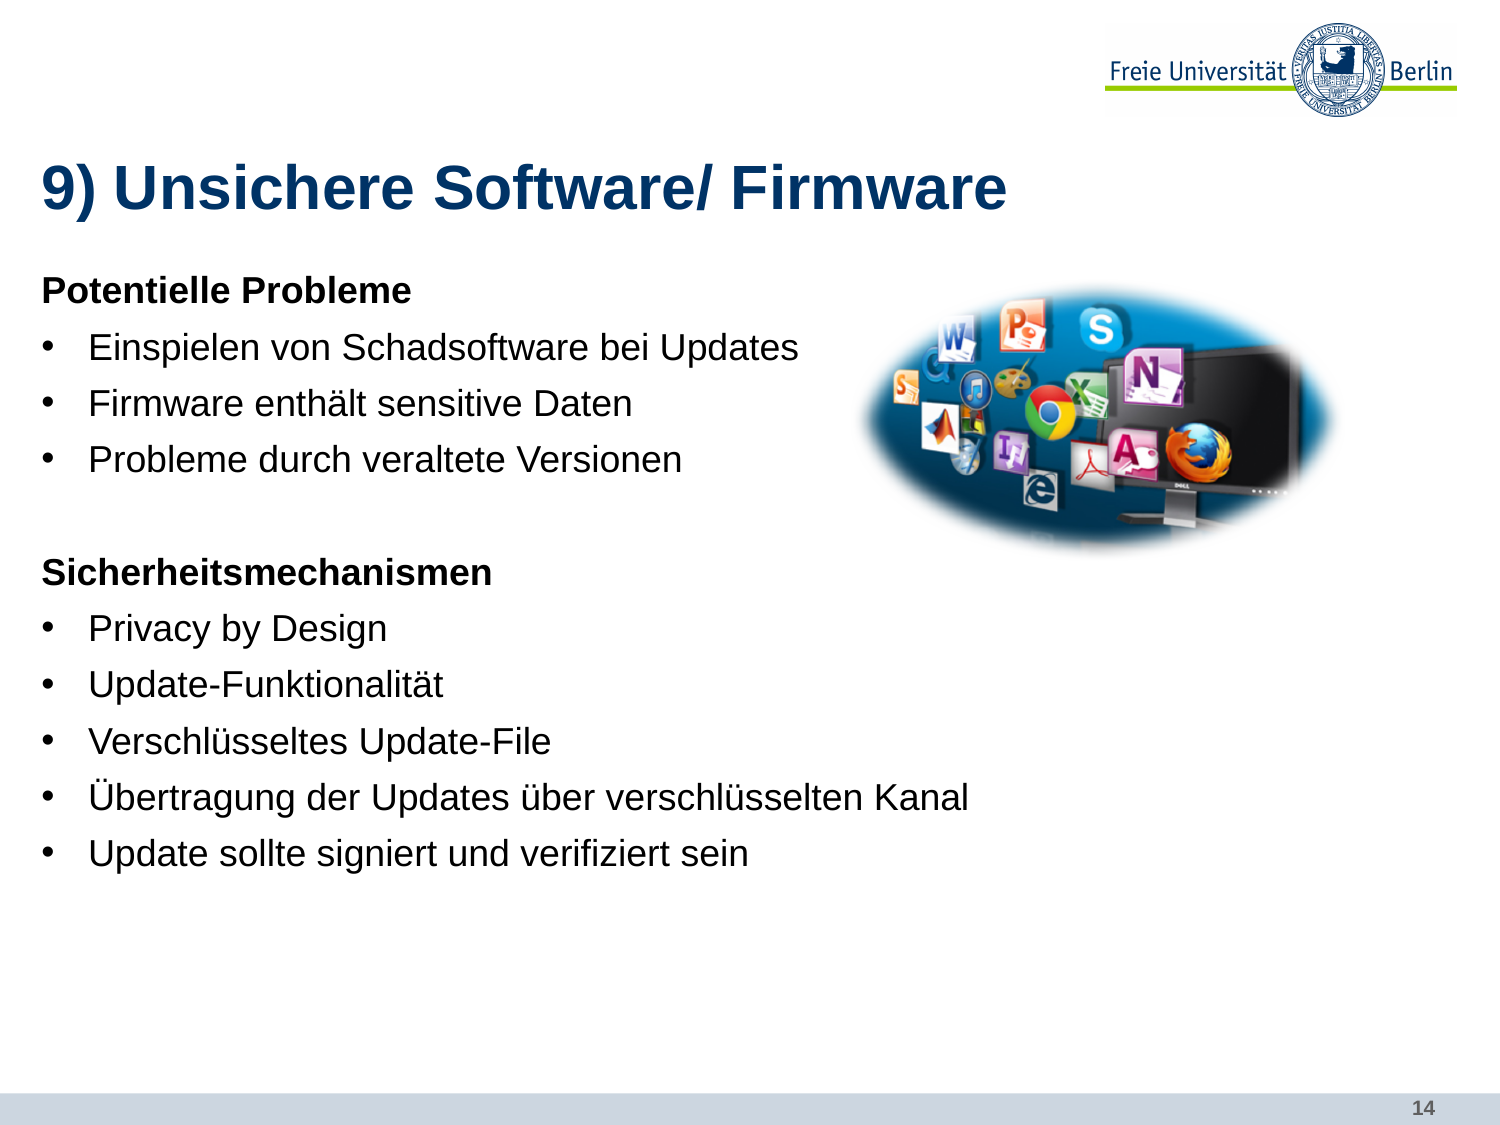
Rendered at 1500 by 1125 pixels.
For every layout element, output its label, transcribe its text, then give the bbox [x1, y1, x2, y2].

picture [1105, 23, 1457, 117]
title 9) Unsichere Software/ Firmware [41, 155, 1459, 226]
list Potentielle Probleme Einspielen von Schadsoftware bei Updates Firmware enthält sensitive Daten Probleme durch veraltete Versionen Sicherheitsmechanismen Privacy by Design Update-Funktionalität Verschlüsseltes Update-File Übertragung der Updates über verschlüsselten Kanal Update sollte signiert und verifiziert sein [41, 265, 1459, 1064]
picture [849, 278, 1347, 562]
